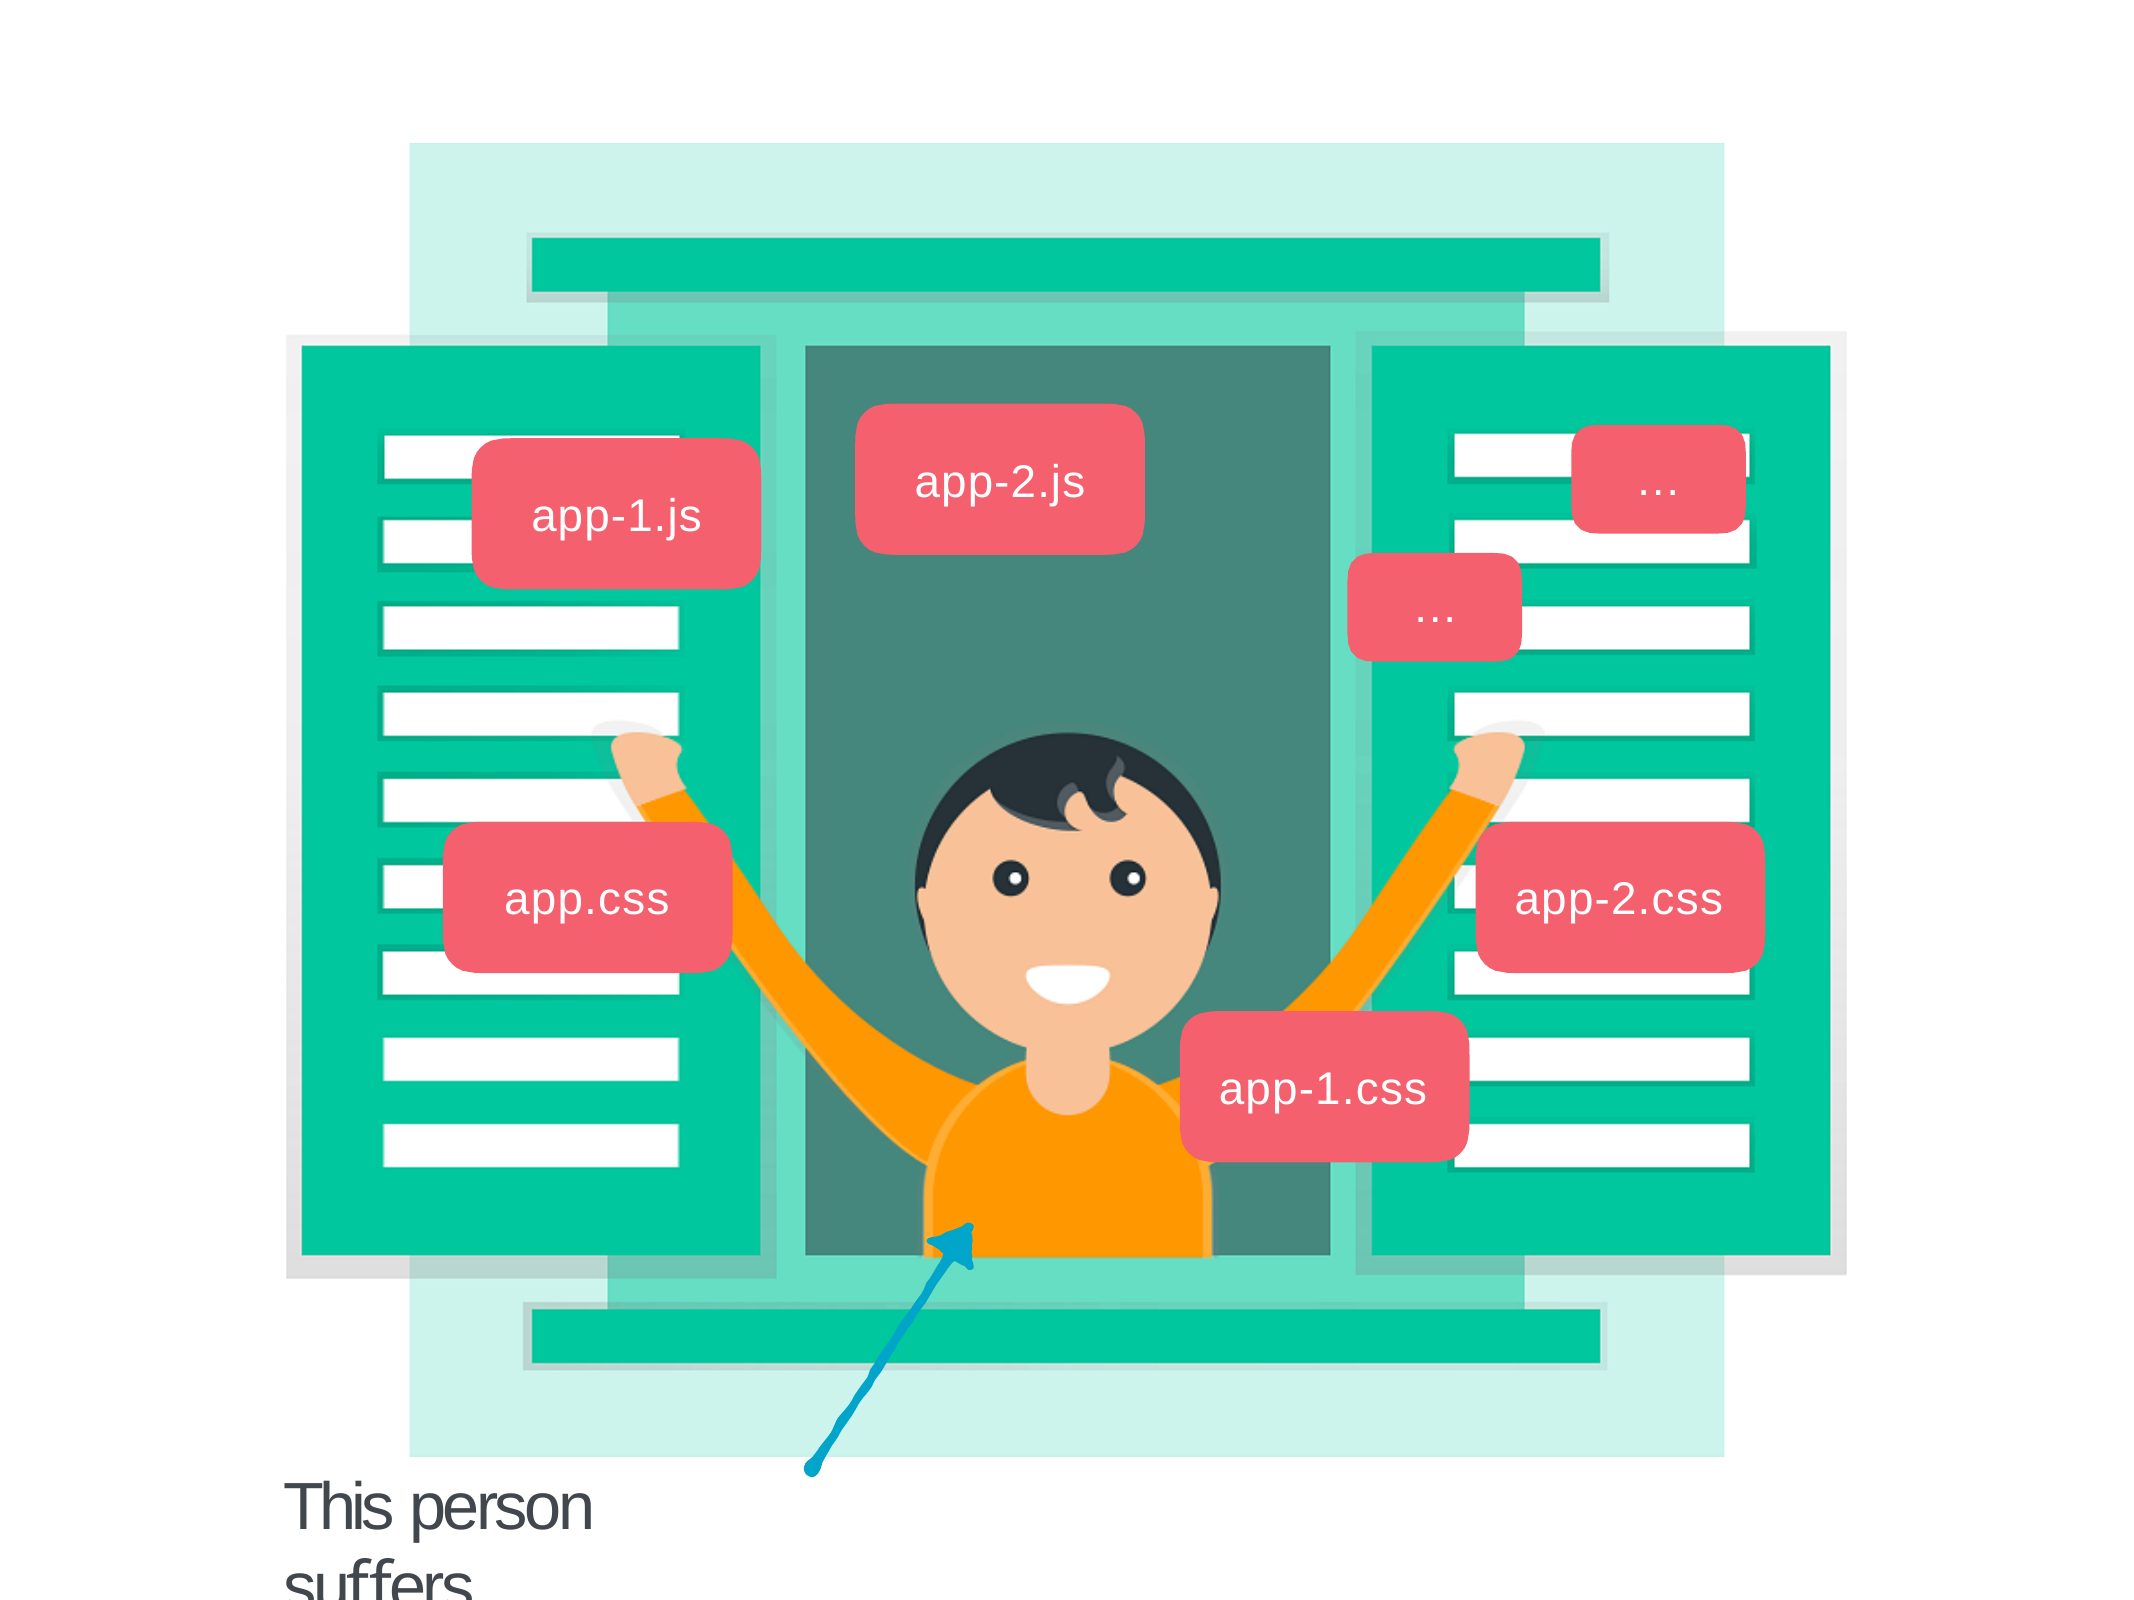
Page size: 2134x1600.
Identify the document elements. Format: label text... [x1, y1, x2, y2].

text_box This person suﬀers [281, 1460, 787, 1600]
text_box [286, 143, 1848, 1457]
text_box [803, 1466, 822, 1478]
